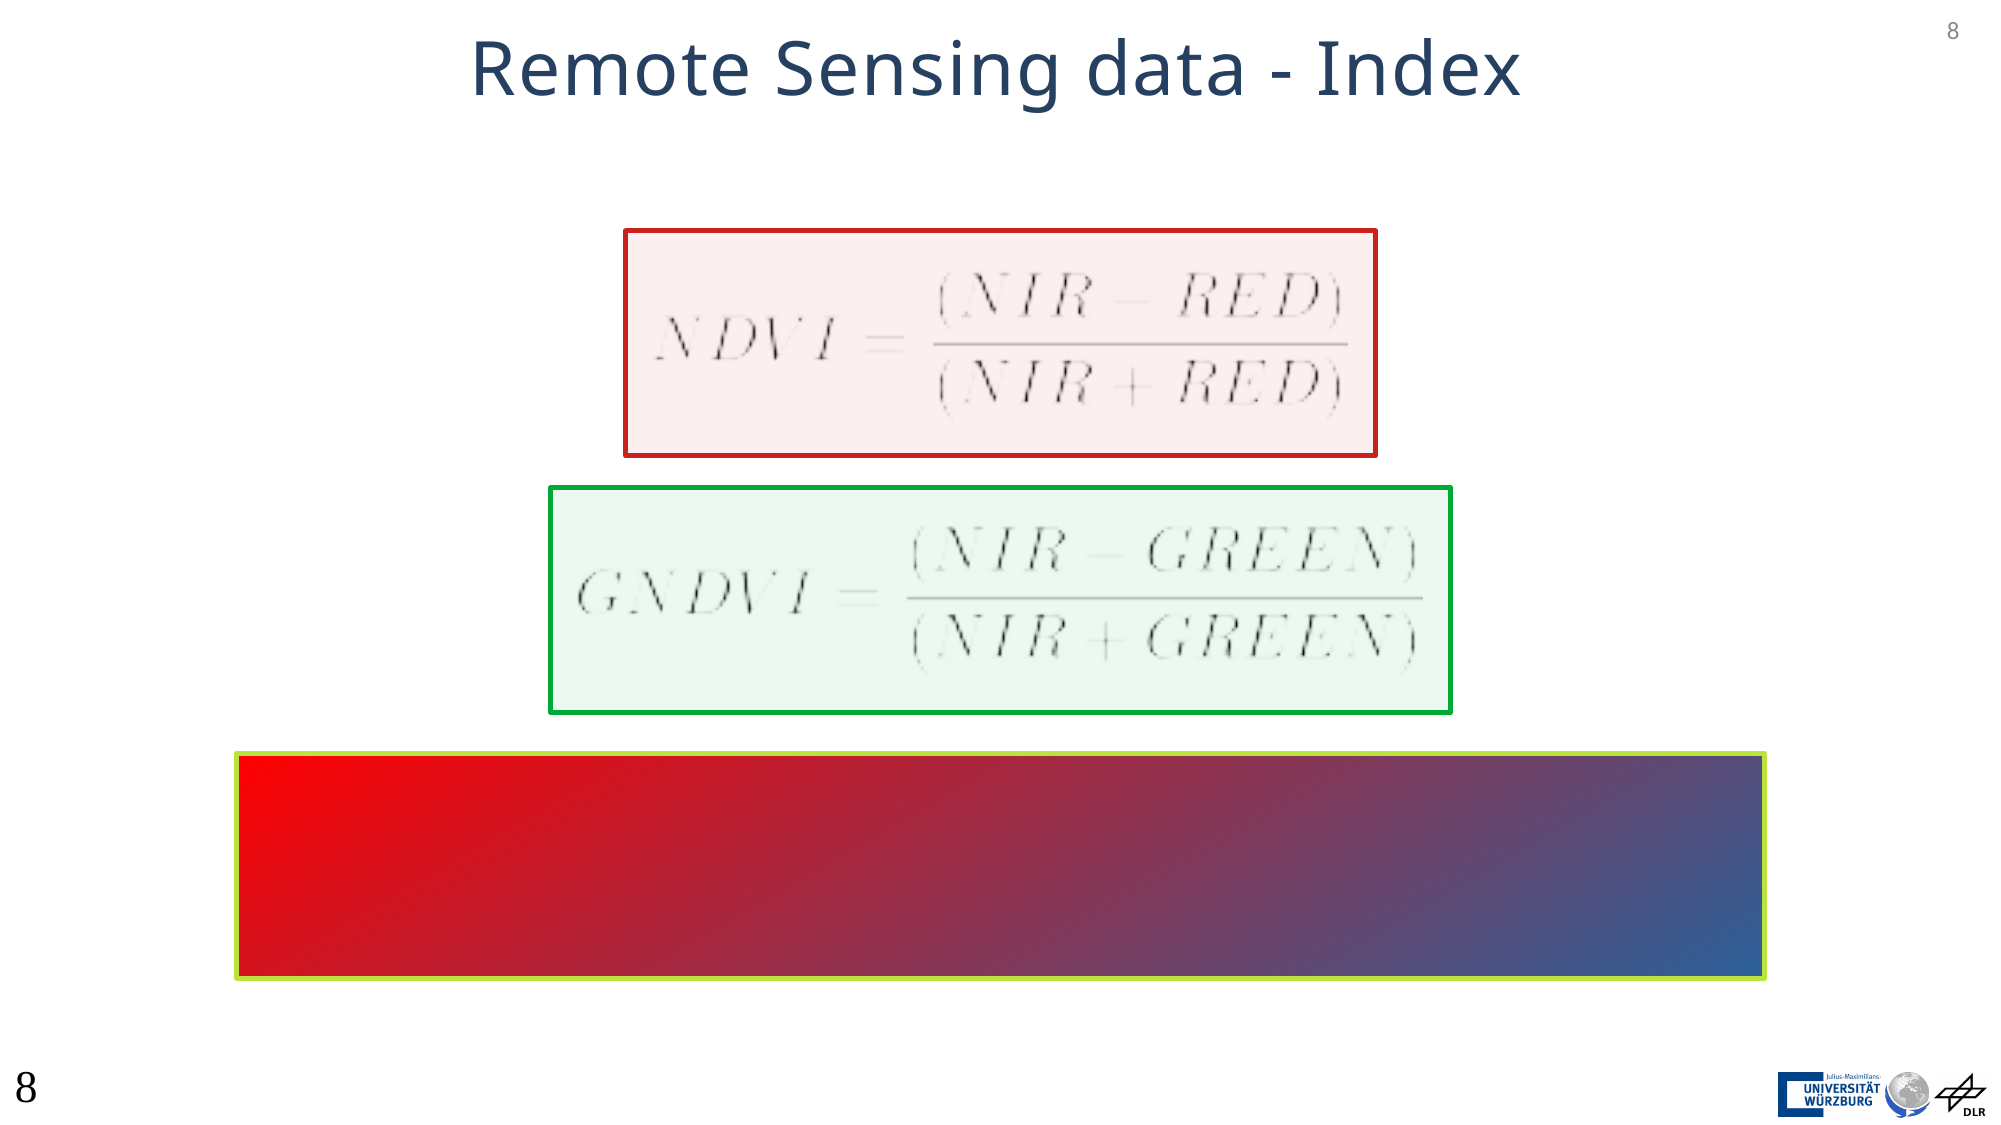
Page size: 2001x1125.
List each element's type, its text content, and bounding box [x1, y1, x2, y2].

picture [1778, 1072, 1881, 1117]
picture [1933, 1072, 1988, 1117]
text_box [236, 753, 1765, 979]
picture [1885, 1072, 1930, 1118]
text_box <number> [1839, 10, 1975, 50]
picture [246, 787, 1754, 938]
picture [576, 524, 1424, 676]
text_box [625, 230, 1376, 456]
text_box [550, 487, 1451, 713]
text_box Remote Sensing data - Index [155, 0, 1839, 111]
picture [651, 270, 1349, 421]
